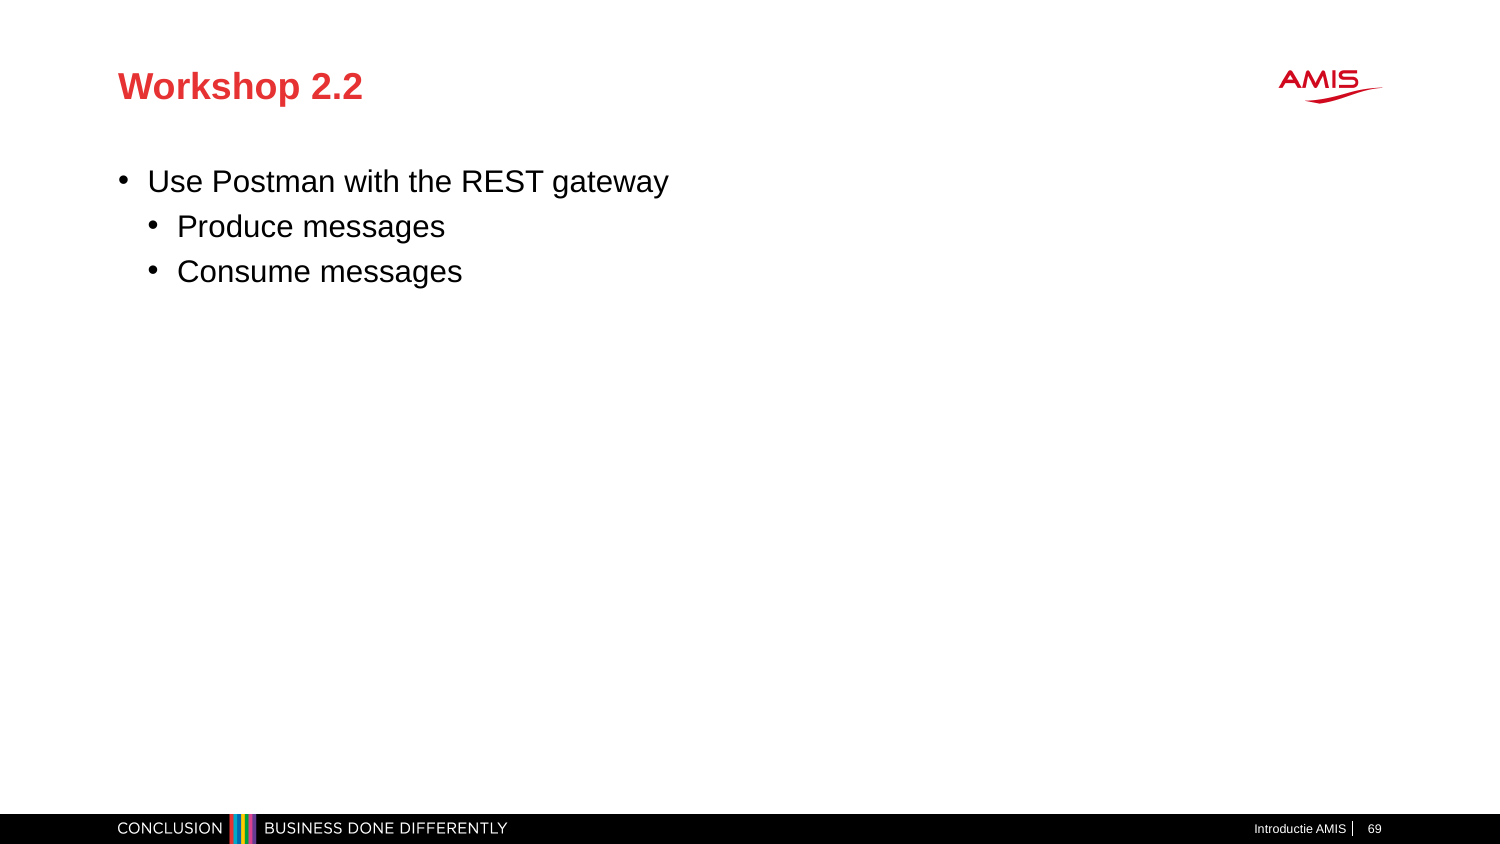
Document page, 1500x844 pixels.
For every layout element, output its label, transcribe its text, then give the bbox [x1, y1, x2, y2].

title Workshop 2.2 [118, 47, 1205, 130]
picture [1205, 58, 1388, 106]
footer Introductie AMIS [814, 820, 1347, 839]
picture [0, 814, 236, 844]
slide_number 69 [1358, 820, 1382, 839]
list Use Postman with the REST gateway Produce messages Consume messages [118, 153, 1205, 774]
picture [239, 814, 1500, 844]
